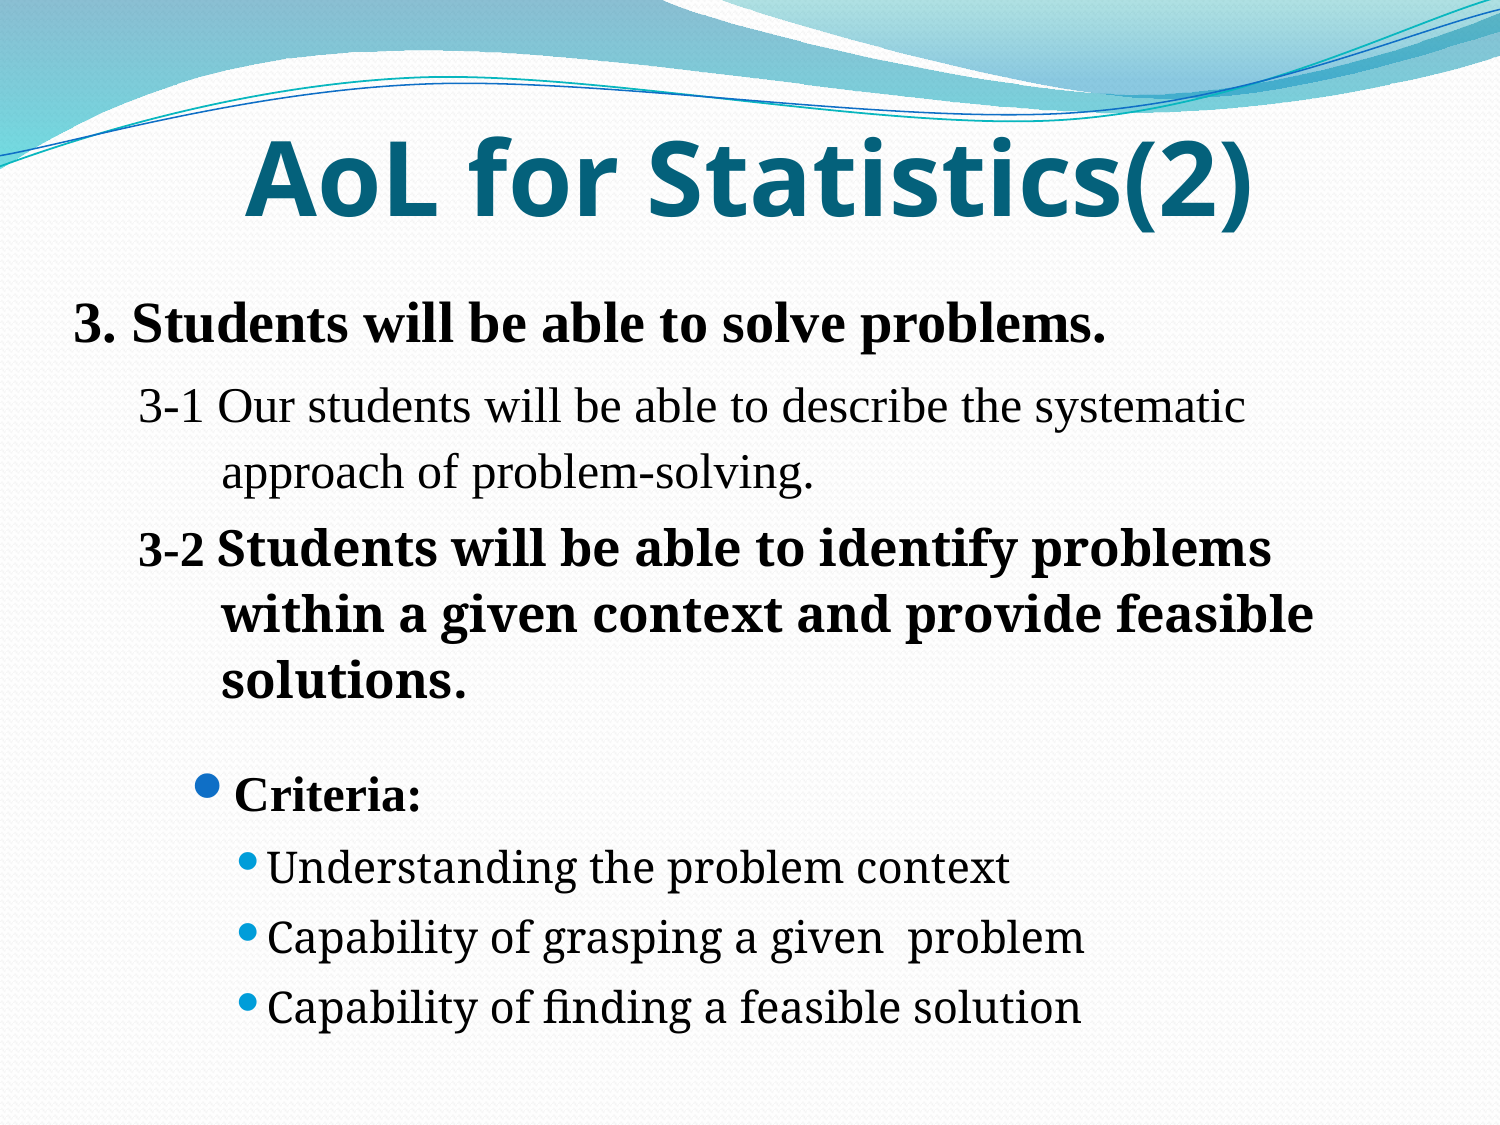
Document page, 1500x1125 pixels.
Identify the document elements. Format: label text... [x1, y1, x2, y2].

title AoL for Statistics(2) [74, 44, 1426, 238]
list 3. Students will be able to solve problems. 3-1 Our students will be able to describe the systematic approach of problem-solving. 3-2 Students will be able to identify problems within a given context and provide feasible solutions. Criteria: Understanding the problem context Capability of grasping a given problem Capability of finding a feasible solution [58, 269, 1395, 1043]
